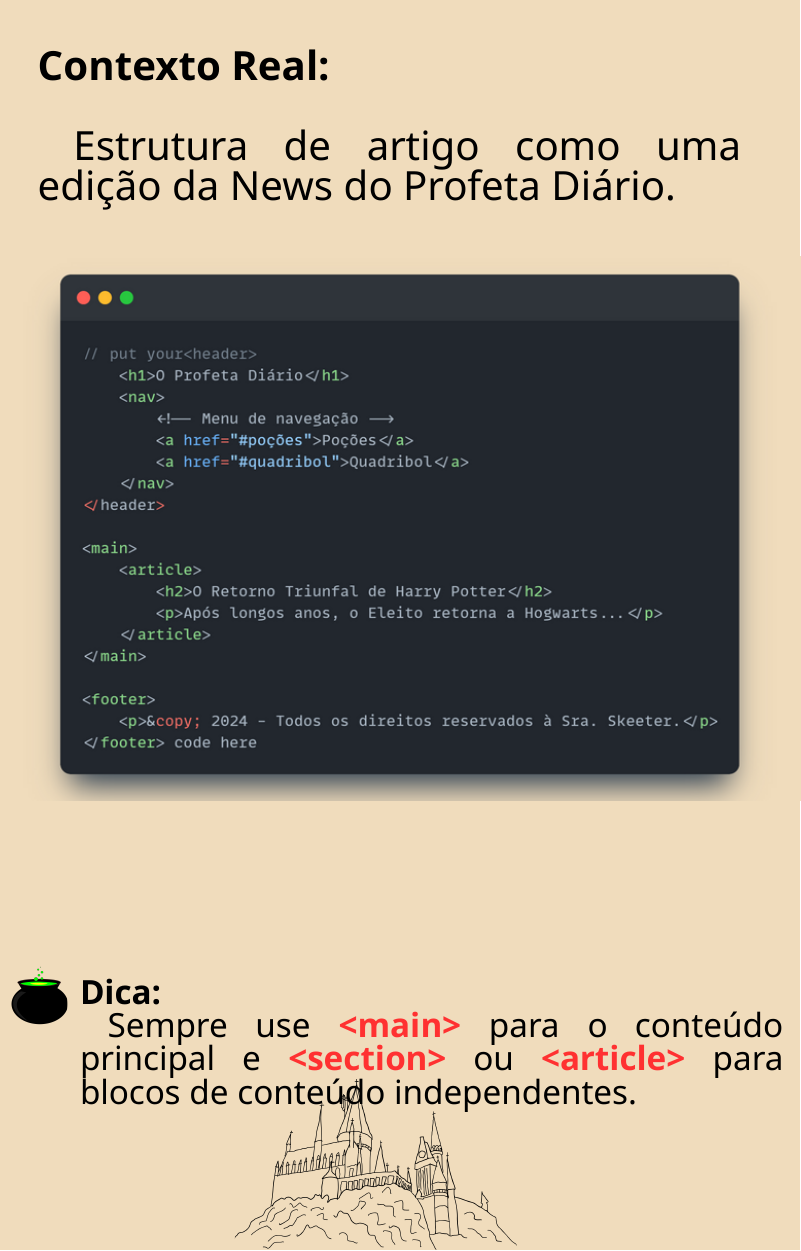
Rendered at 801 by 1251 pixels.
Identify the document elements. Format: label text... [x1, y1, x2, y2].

text_box [8, 965, 68, 1026]
text_box Contexto Real: Estrutura de artigo como uma edição da News do Profeta Diário. [37, 47, 742, 250]
text_box [234, 1145, 517, 1250]
text_box Dica: Sempre use <main> para o conteúdo principal e <section> ou <article> para blocos de conteúdo independentes. [79, 977, 784, 1145]
text_box [0, 256, 800, 801]
